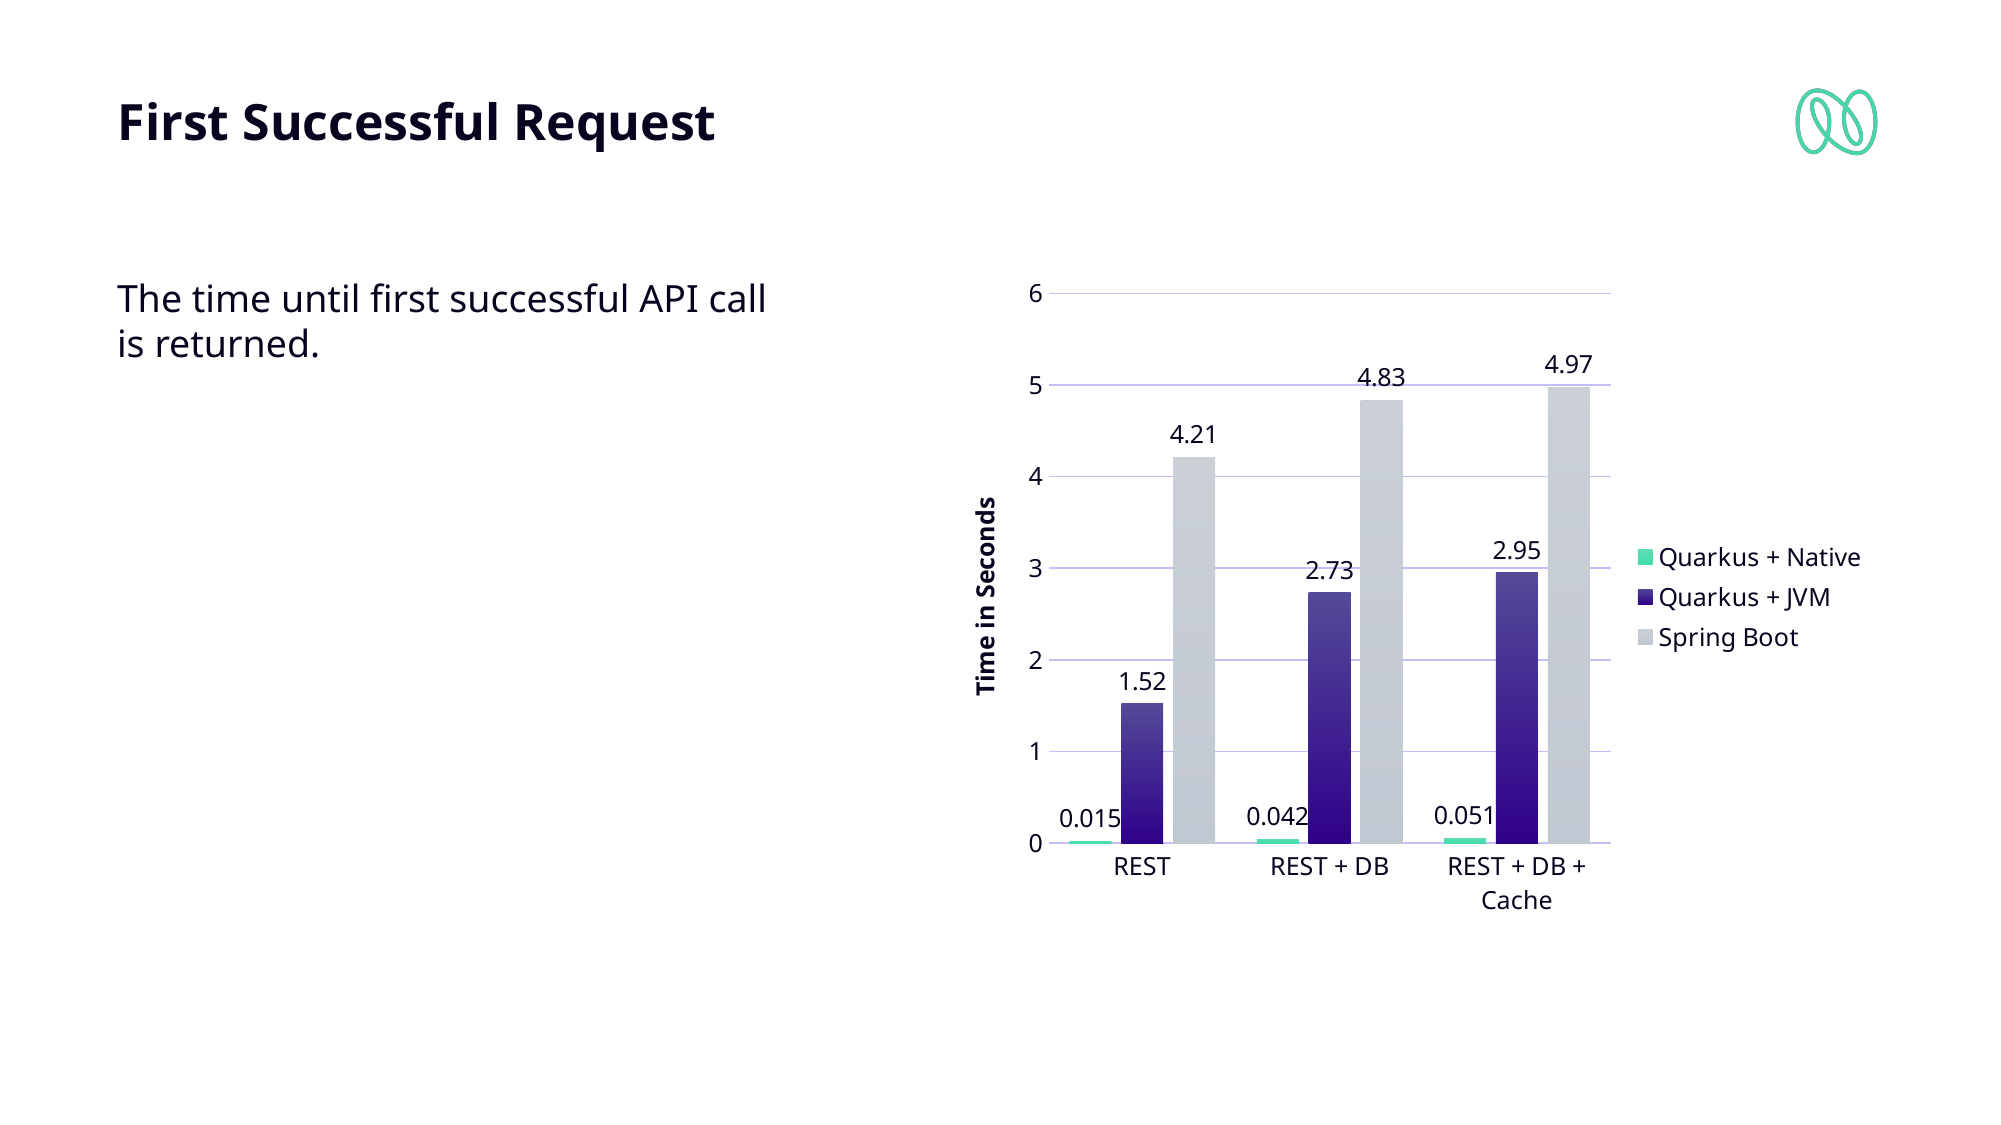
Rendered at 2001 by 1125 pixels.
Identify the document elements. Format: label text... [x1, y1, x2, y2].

title First Successful Request [102, 78, 814, 159]
list The time until first successful API call is returned. [102, 262, 813, 374]
chart [933, 262, 1883, 932]
picture [1772, 62, 1906, 180]
